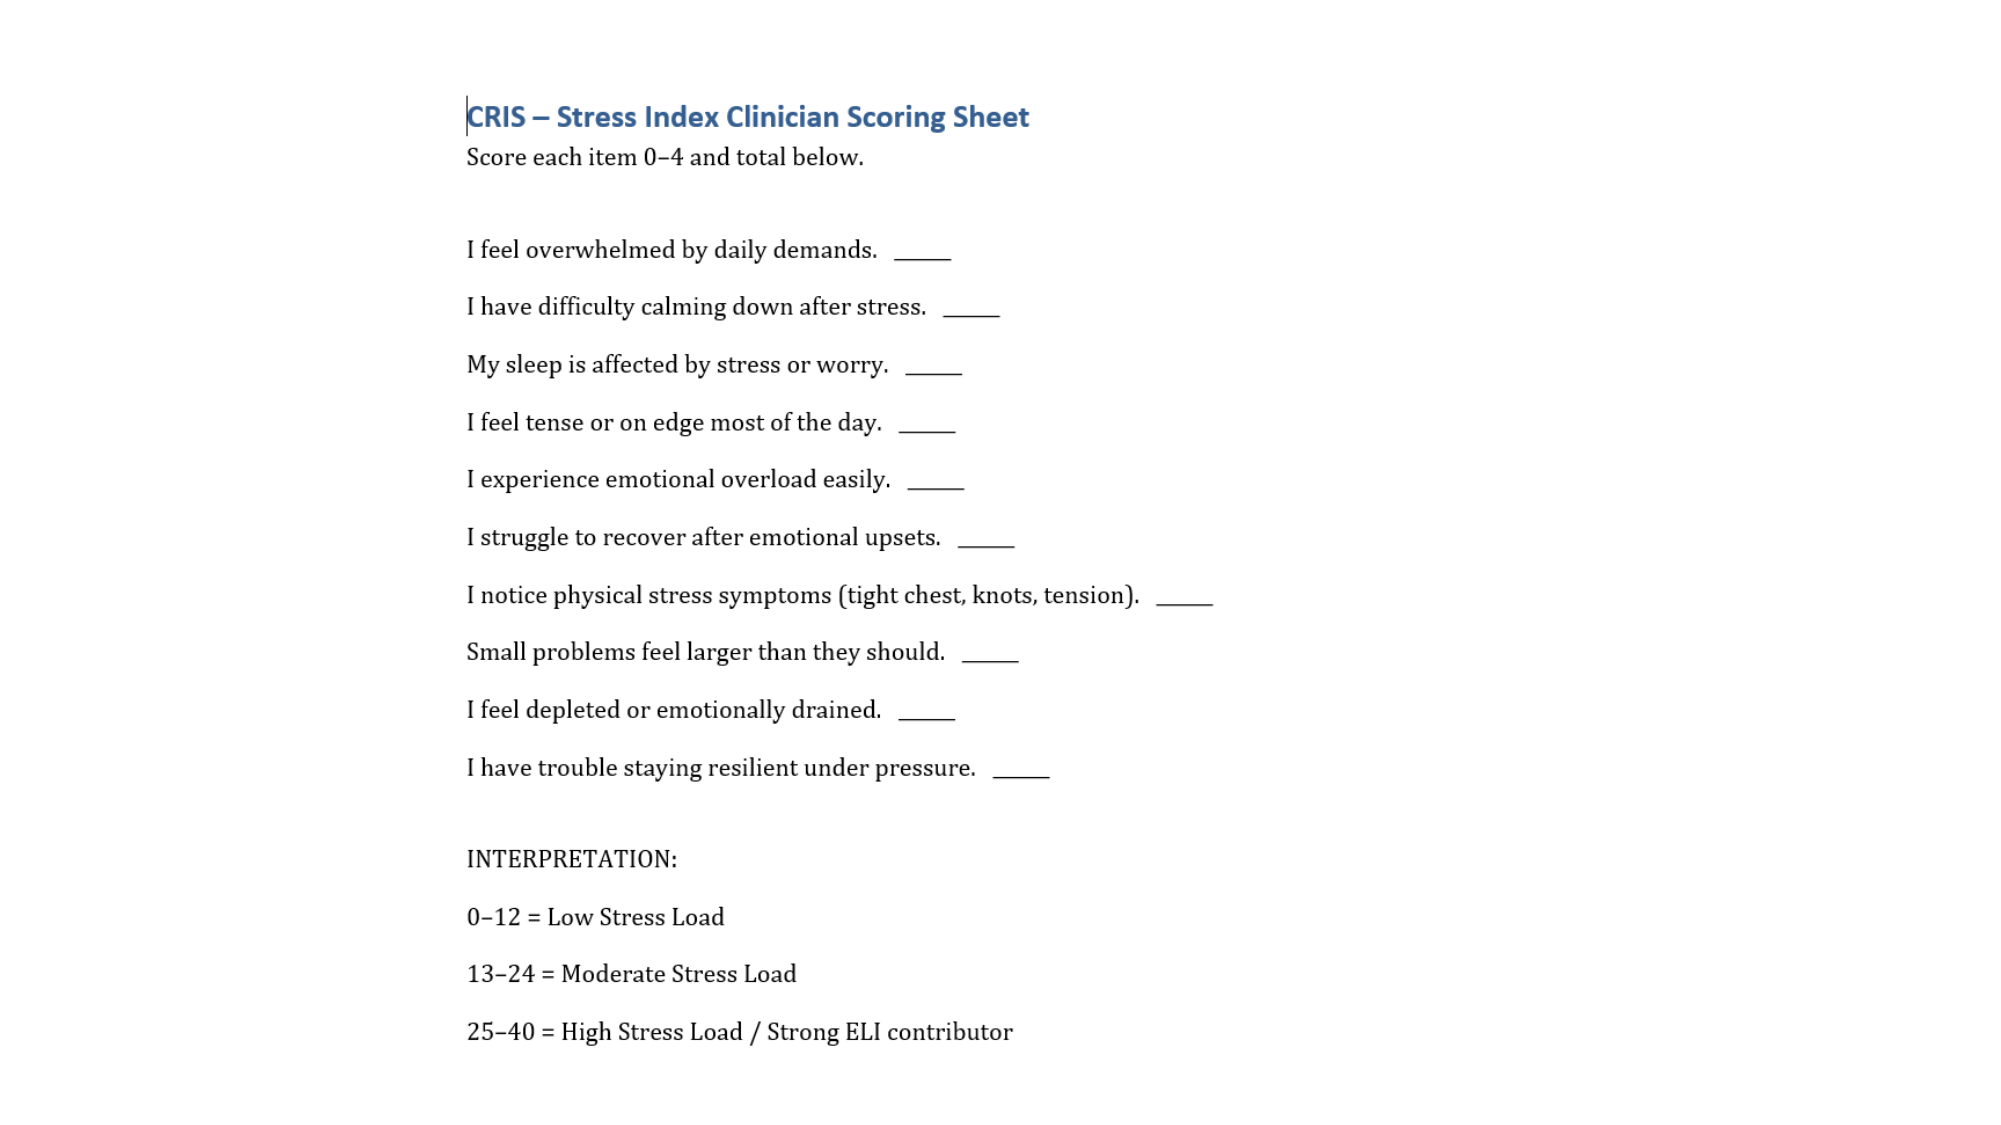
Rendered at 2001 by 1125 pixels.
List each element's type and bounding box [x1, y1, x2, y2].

picture [359, 86, 1349, 1078]
